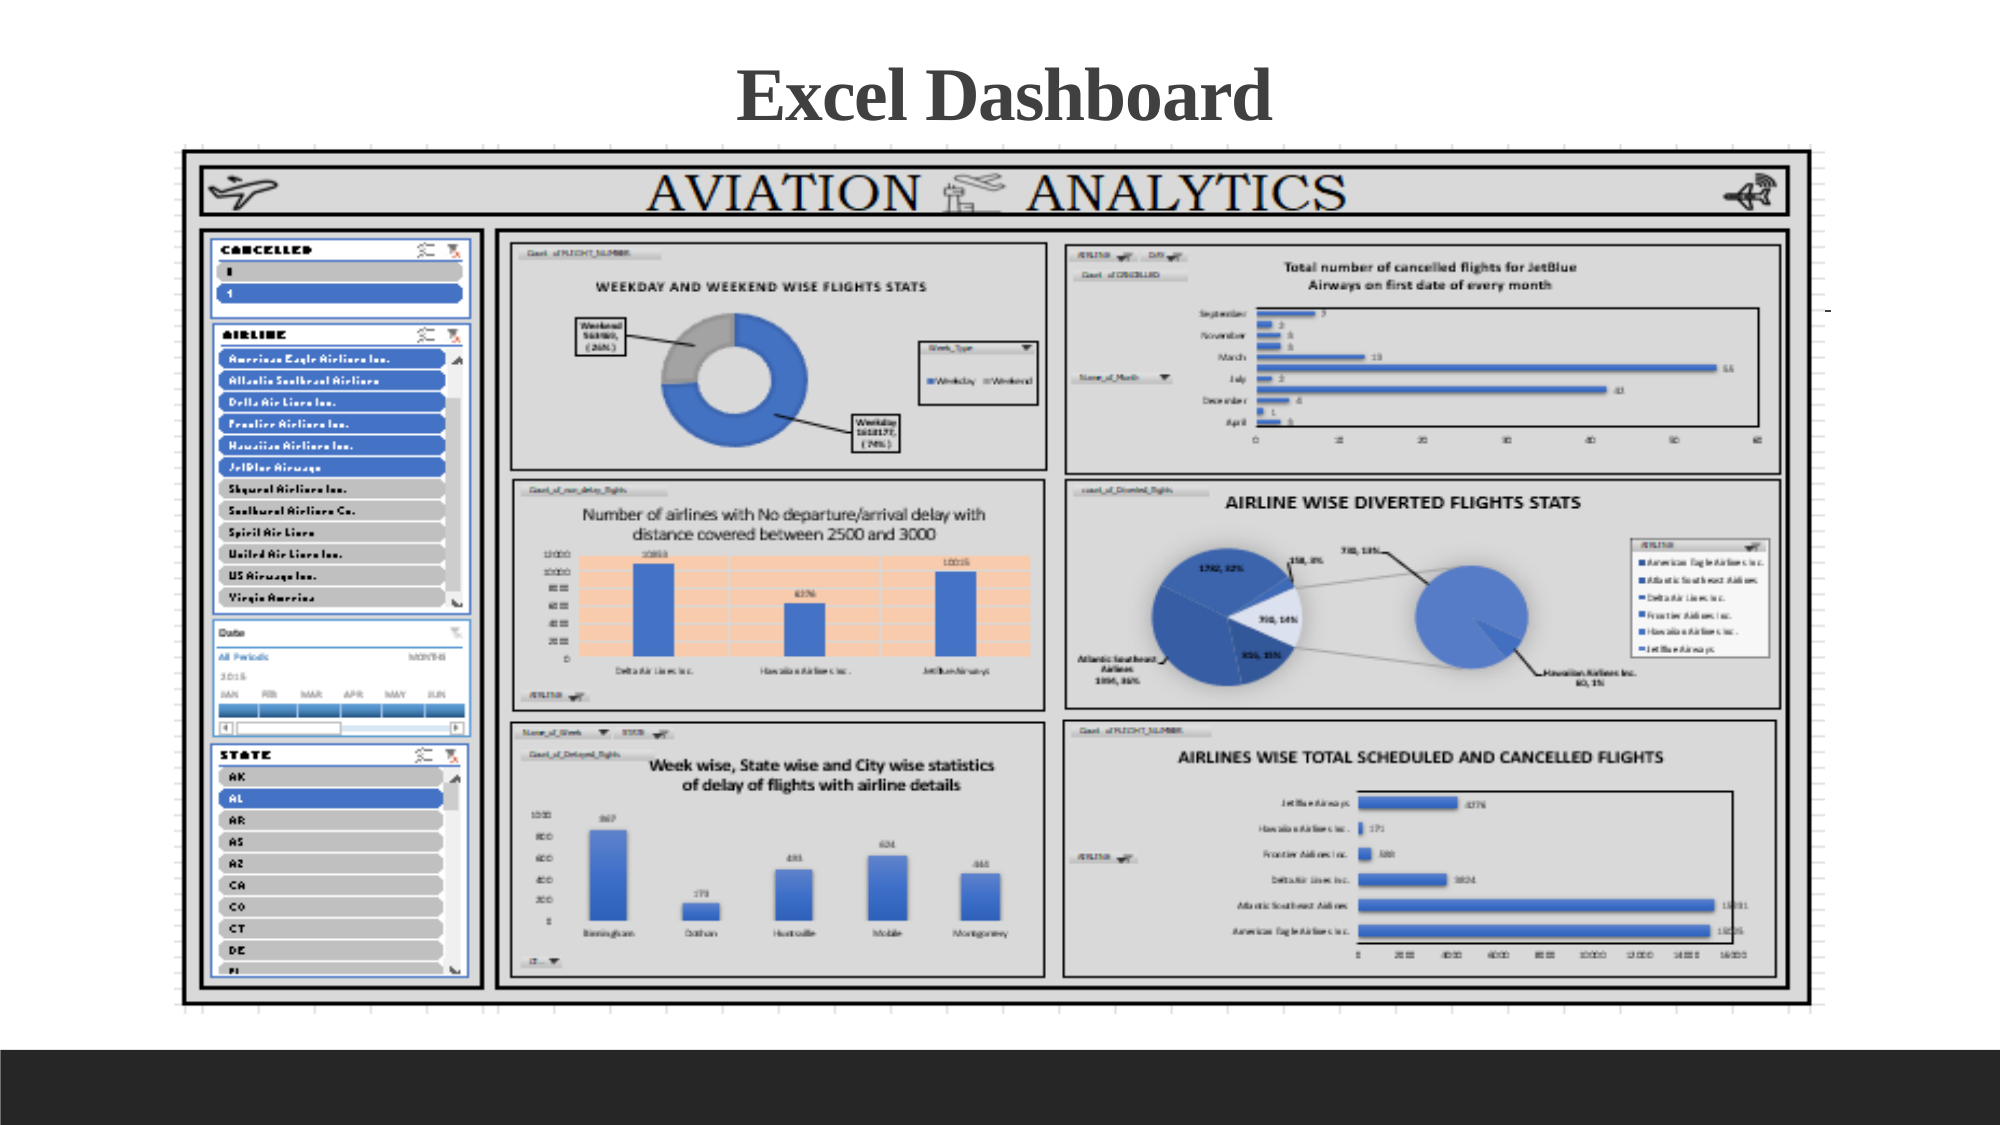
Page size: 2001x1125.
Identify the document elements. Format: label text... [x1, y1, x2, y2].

title Excel Dashboard [180, 47, 1830, 142]
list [174, 143, 1826, 1015]
